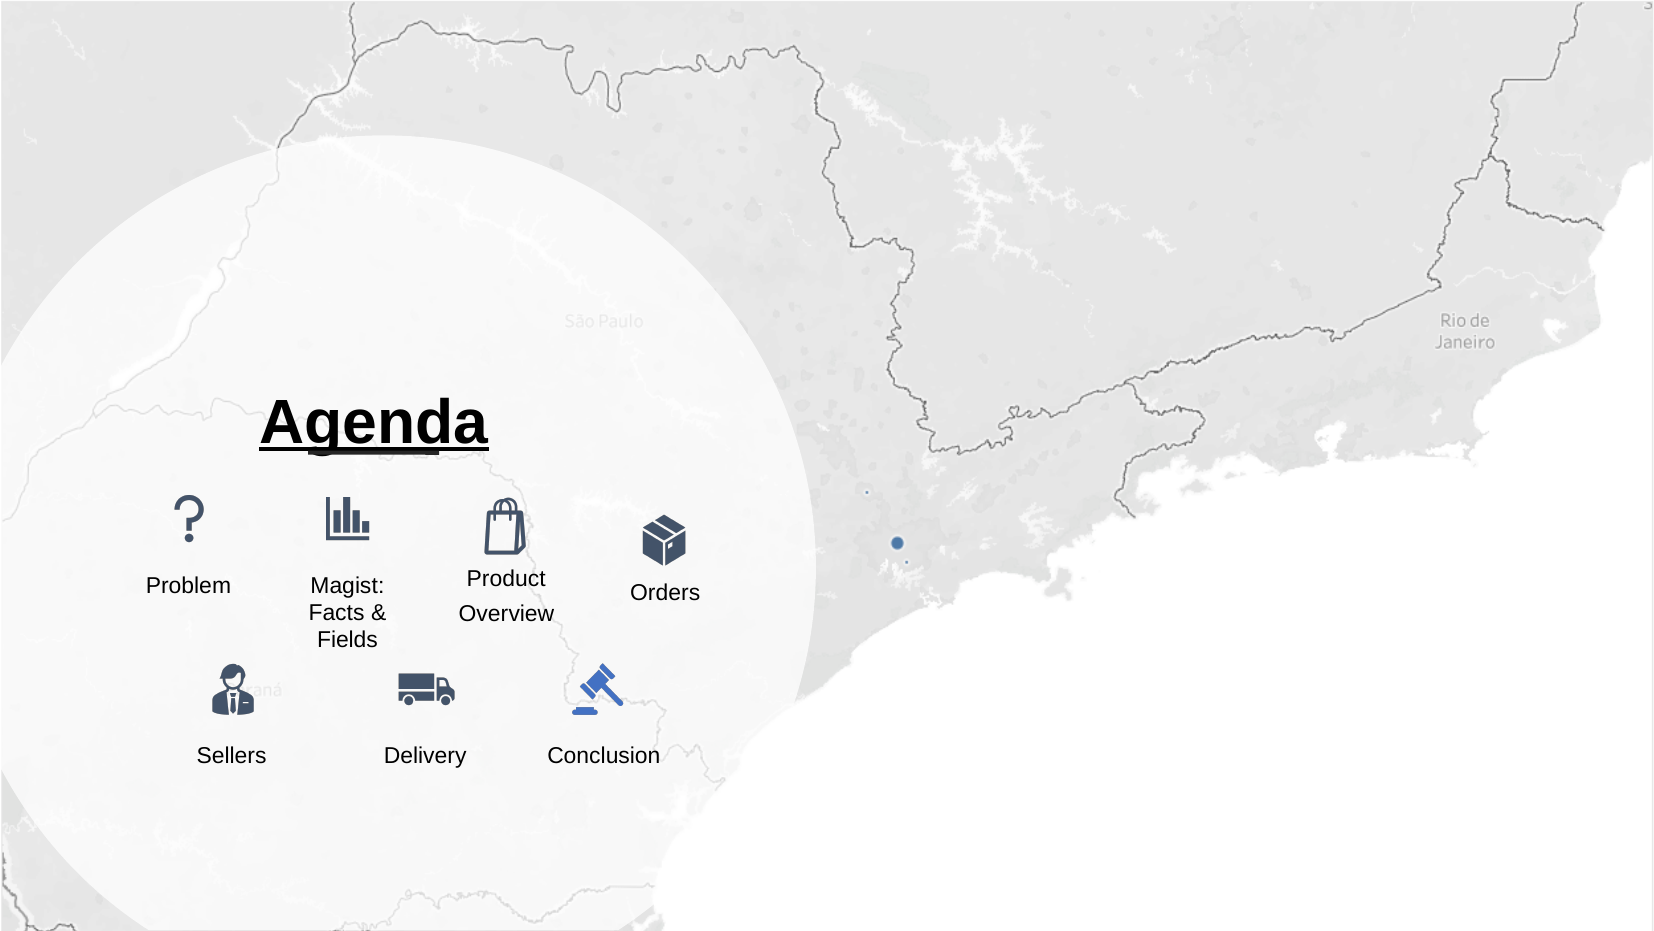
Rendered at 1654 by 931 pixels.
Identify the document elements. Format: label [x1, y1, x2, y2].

picture [0, 0, 1654, 931]
text_box [71, 463, 783, 820]
